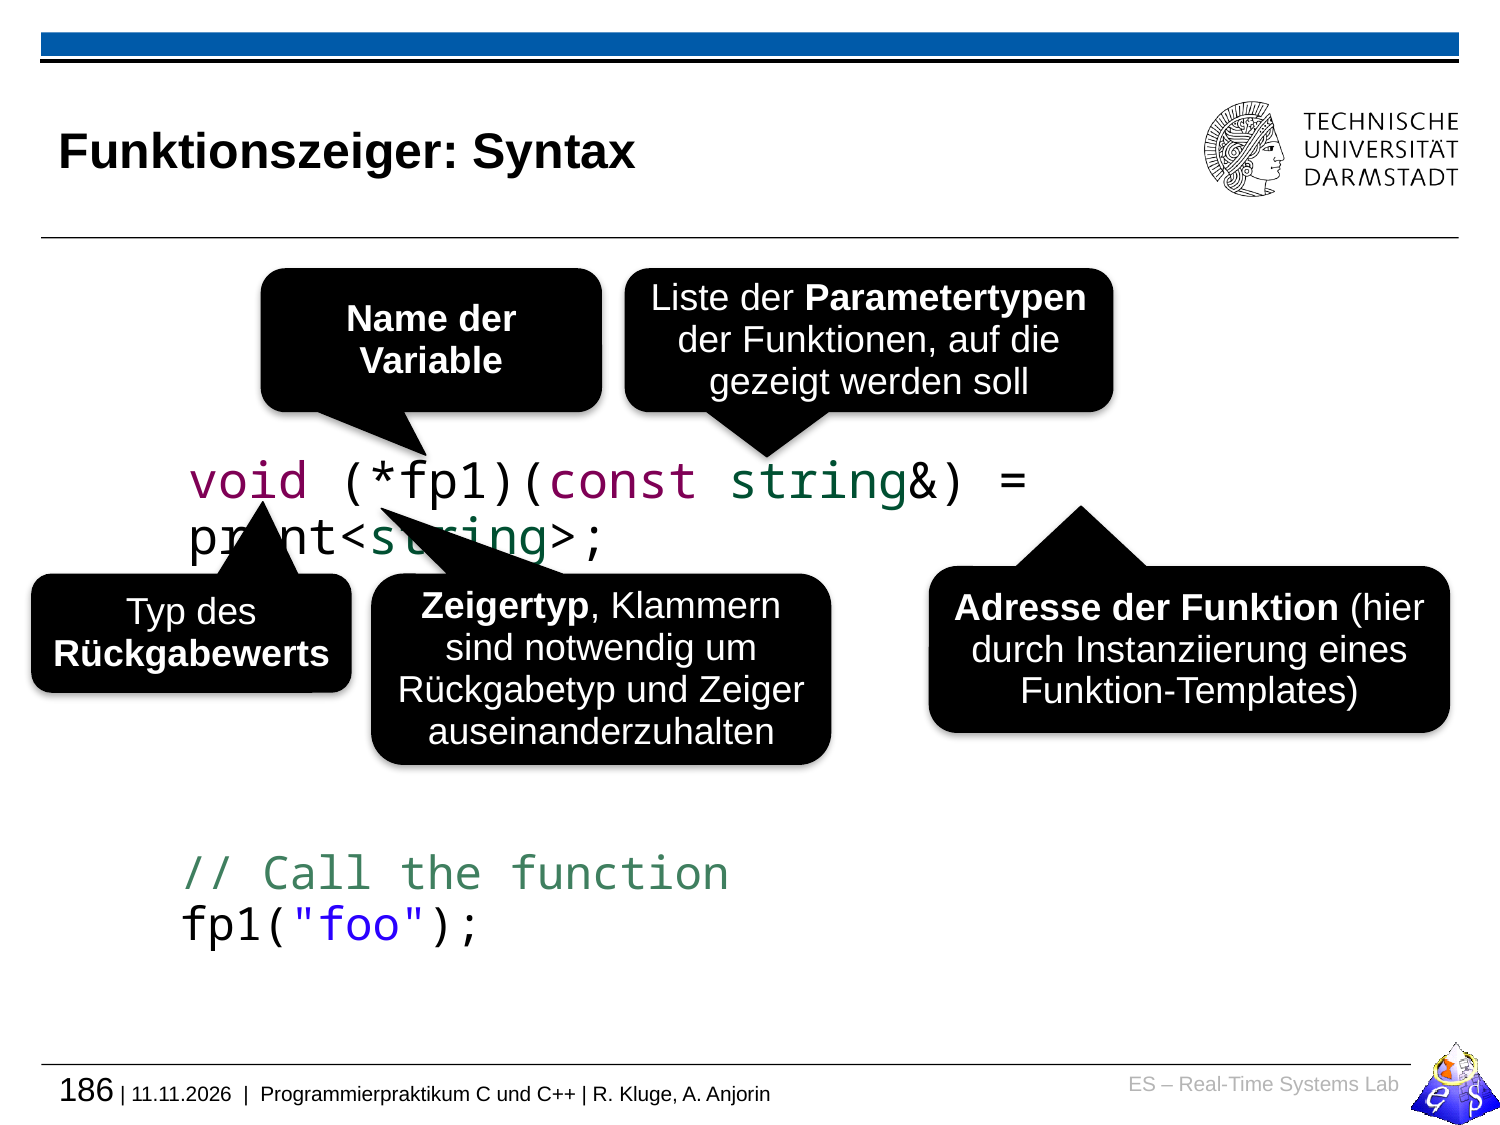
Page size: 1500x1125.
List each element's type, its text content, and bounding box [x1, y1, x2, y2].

title Funktionszeiger: Syntax [58, 80, 1187, 218]
text_box Adresse der Funktion (hier durch Instanziierung eines Funktion-Templates) [928, 505, 1451, 733]
picture [1411, 1041, 1500, 1125]
text_box Zeigertyp, Klammern sind notwendig um Rückgabetyp und Zeiger auseinanderzuhalten [371, 507, 832, 765]
text_box Name der Variable [260, 268, 603, 456]
text_box void (*fp1)(const string&) = print<string>; [173, 446, 1474, 573]
text_box // Call the function fp1("foo"); [165, 841, 745, 959]
text_box Liste der Parametertypen der Funktionen, auf die gezeigt werden soll [624, 268, 1114, 458]
picture [1187, 84, 1483, 214]
text_box Typ des Rückgabewerts [31, 501, 352, 693]
